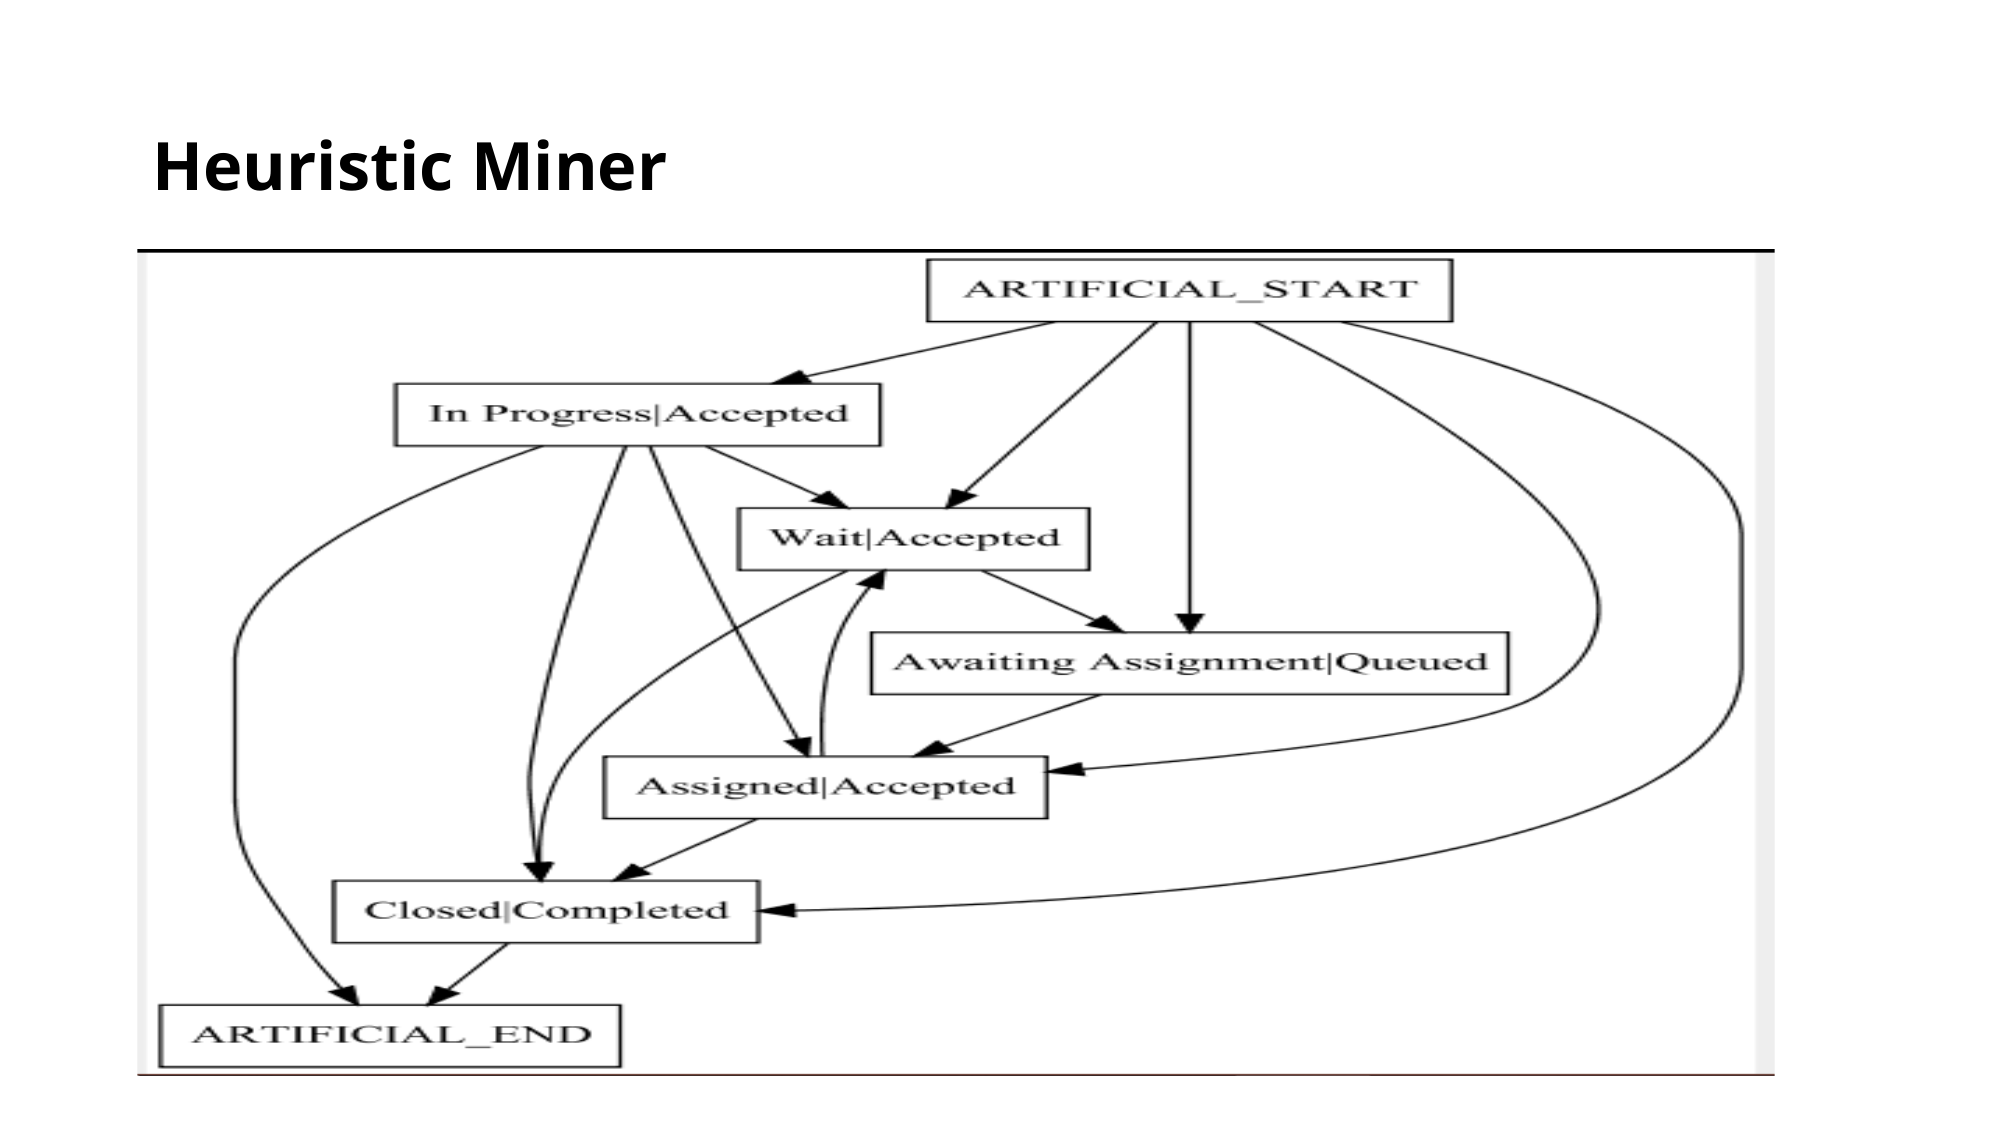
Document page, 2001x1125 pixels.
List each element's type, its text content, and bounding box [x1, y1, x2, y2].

title Heuristic Miner [137, 59, 1863, 278]
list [137, 249, 1775, 1076]
